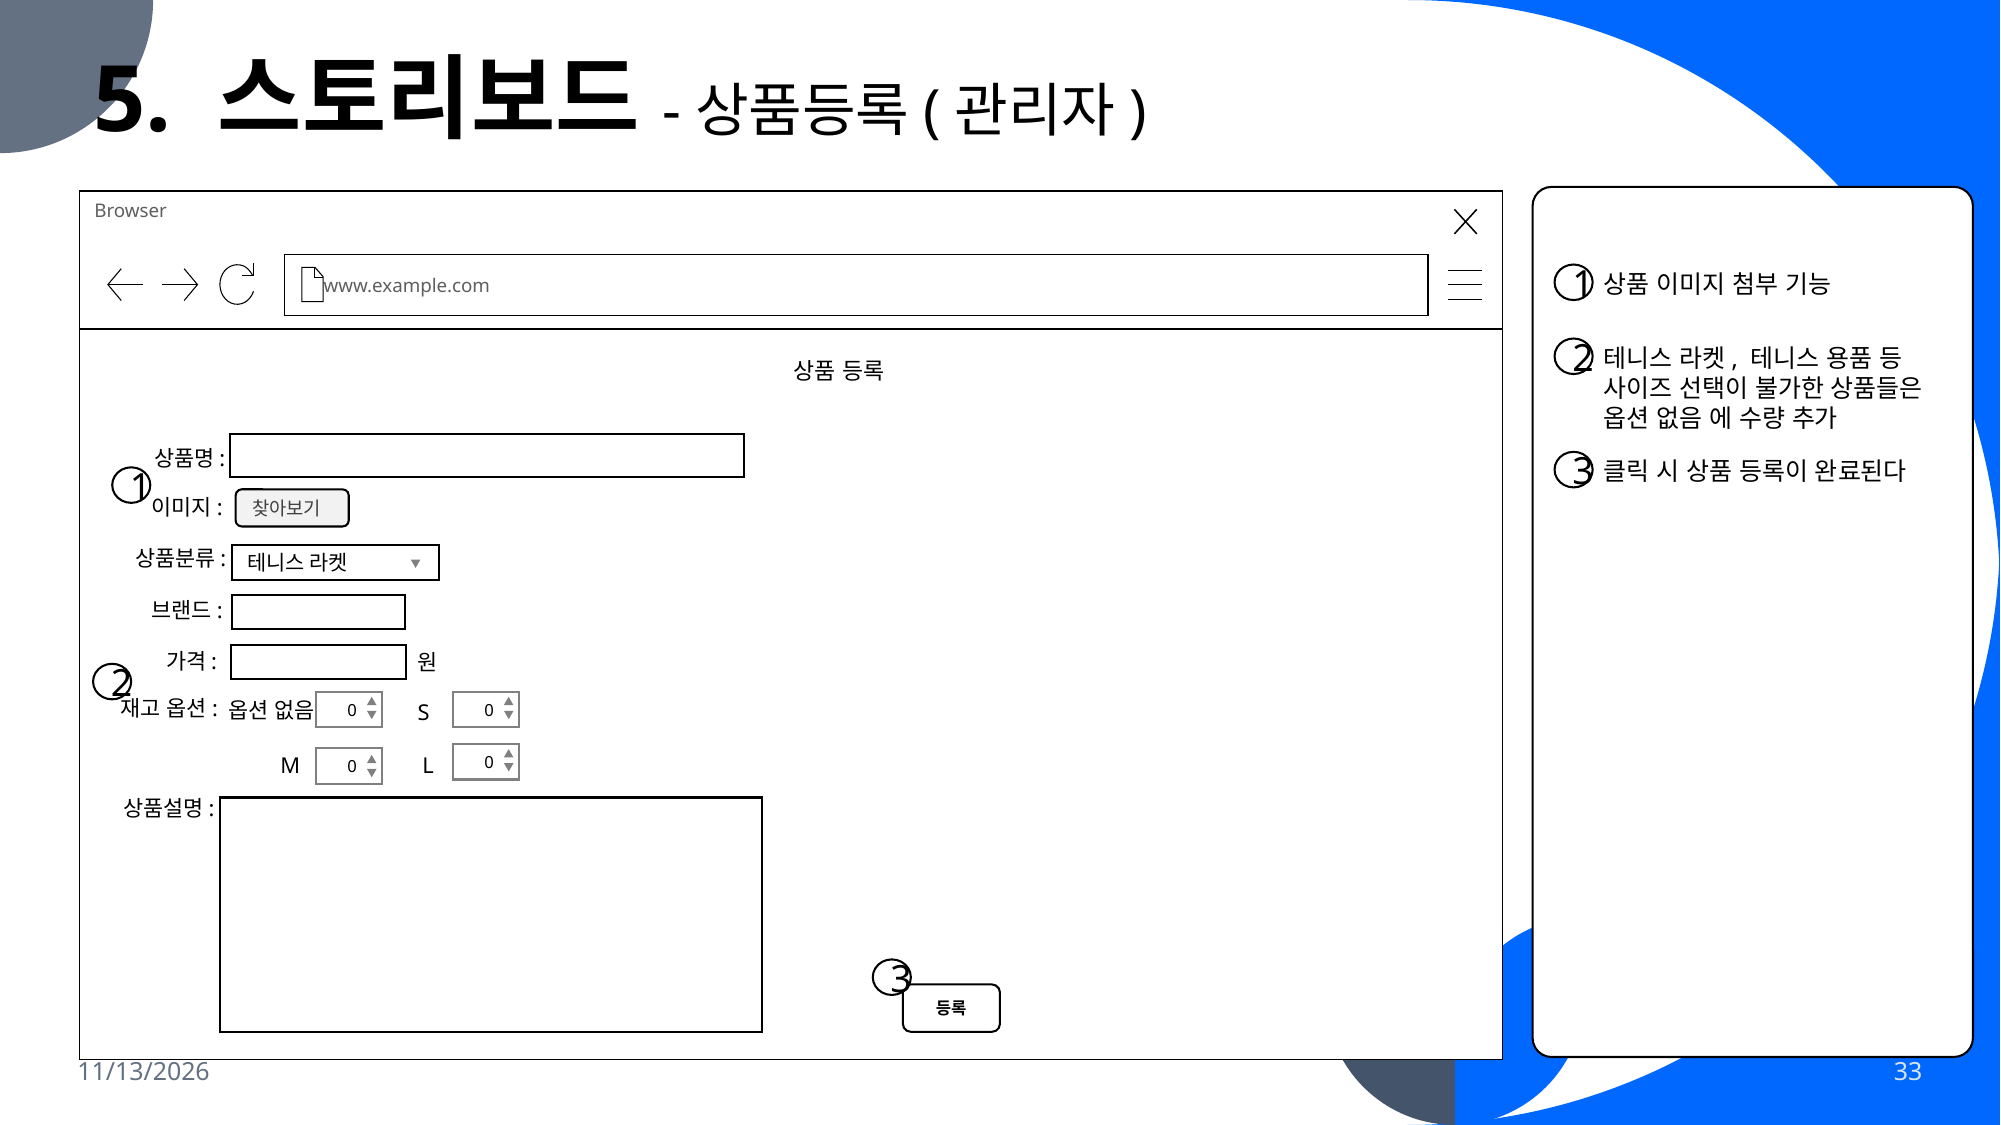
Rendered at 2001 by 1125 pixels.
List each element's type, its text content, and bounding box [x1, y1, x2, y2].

text_box 상품 이미지 첨부 기능 [1588, 260, 1973, 306]
text_box 3 [1553, 450, 1588, 489]
text_box 1 [1553, 263, 1588, 302]
text_box 테니스 라켓, 테니스 용품 등 사이즈 선택이 불가한 상품들은 옵션 없음 에 수량 추가 [1588, 334, 1973, 440]
slide_number 33 [1665, 1042, 1938, 1103]
text_box 로그인 페이지로 이동 [1531, 185, 1975, 1059]
text_box 5. 스토리보드-상품등록(관리자) [78, 44, 1615, 203]
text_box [79, 191, 1503, 1061]
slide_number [62, 1042, 513, 1103]
text_box 클릭 시 상품 등록이 완료된다 [1588, 448, 1973, 493]
text_box 2 [1553, 337, 1588, 376]
